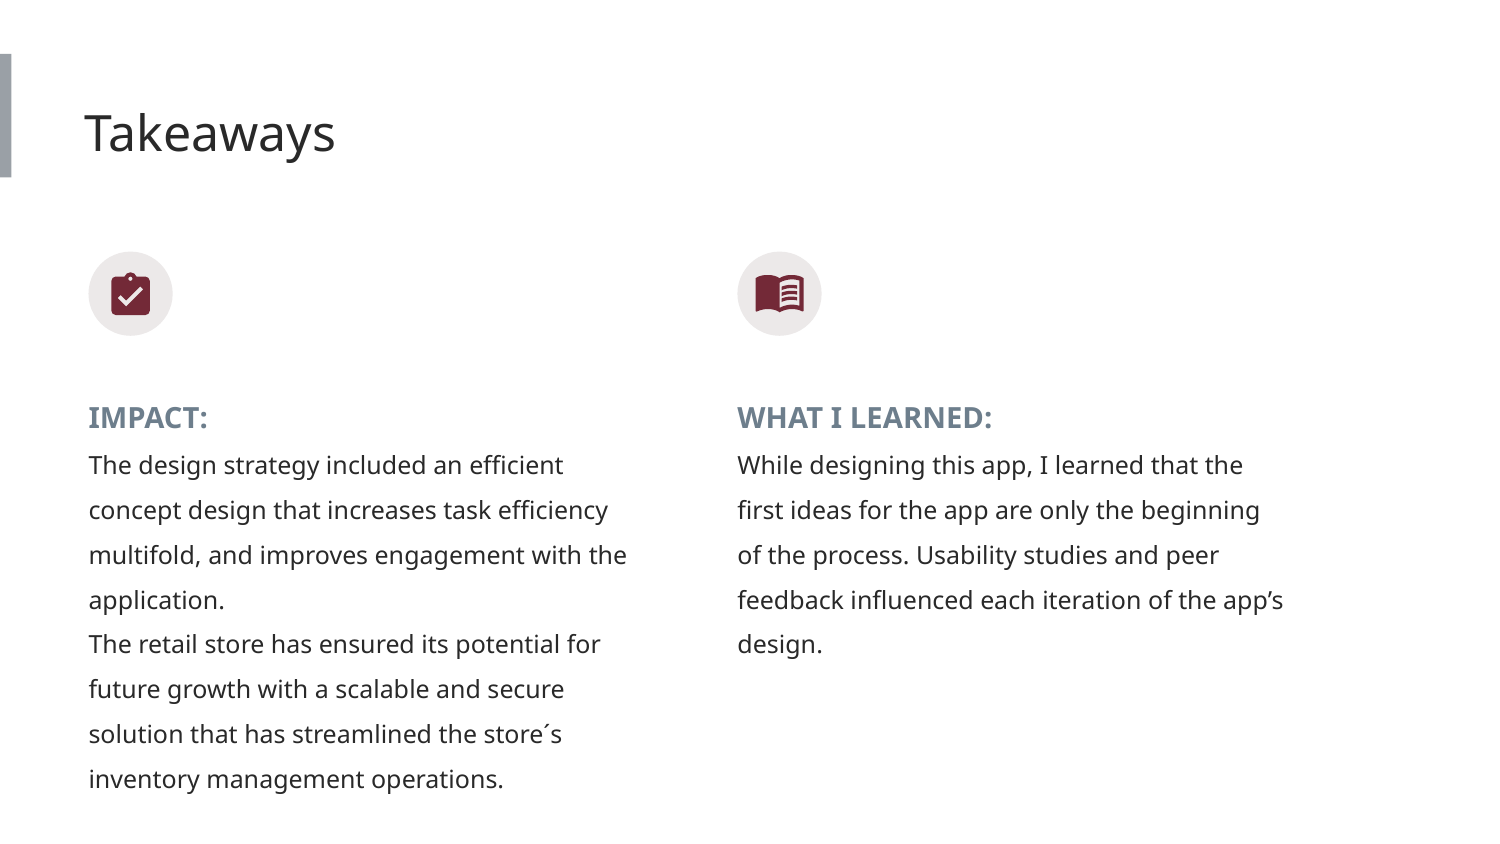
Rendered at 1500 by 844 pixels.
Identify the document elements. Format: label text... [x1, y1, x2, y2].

text_box Takeaways [84, 85, 894, 176]
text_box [755, 274, 804, 313]
text_box IMPACT: The design strategy included an efficient concept design that increases task efficiency multifold, and improves engagement with the application. The retail store has ensured its potential for future growth with a scalable and secure solution that has streamlined the store´s inventory management operations. [88, 367, 654, 809]
text_box WHAT I LEARNED: While designing this app, I learned that the first ideas for the app are only the beginning of the process. Usability studies and peer feedback influenced each iteration of the app’s design. [737, 367, 1303, 674]
text_box [111, 272, 150, 316]
text_box [737, 251, 822, 336]
text_box [88, 251, 173, 336]
